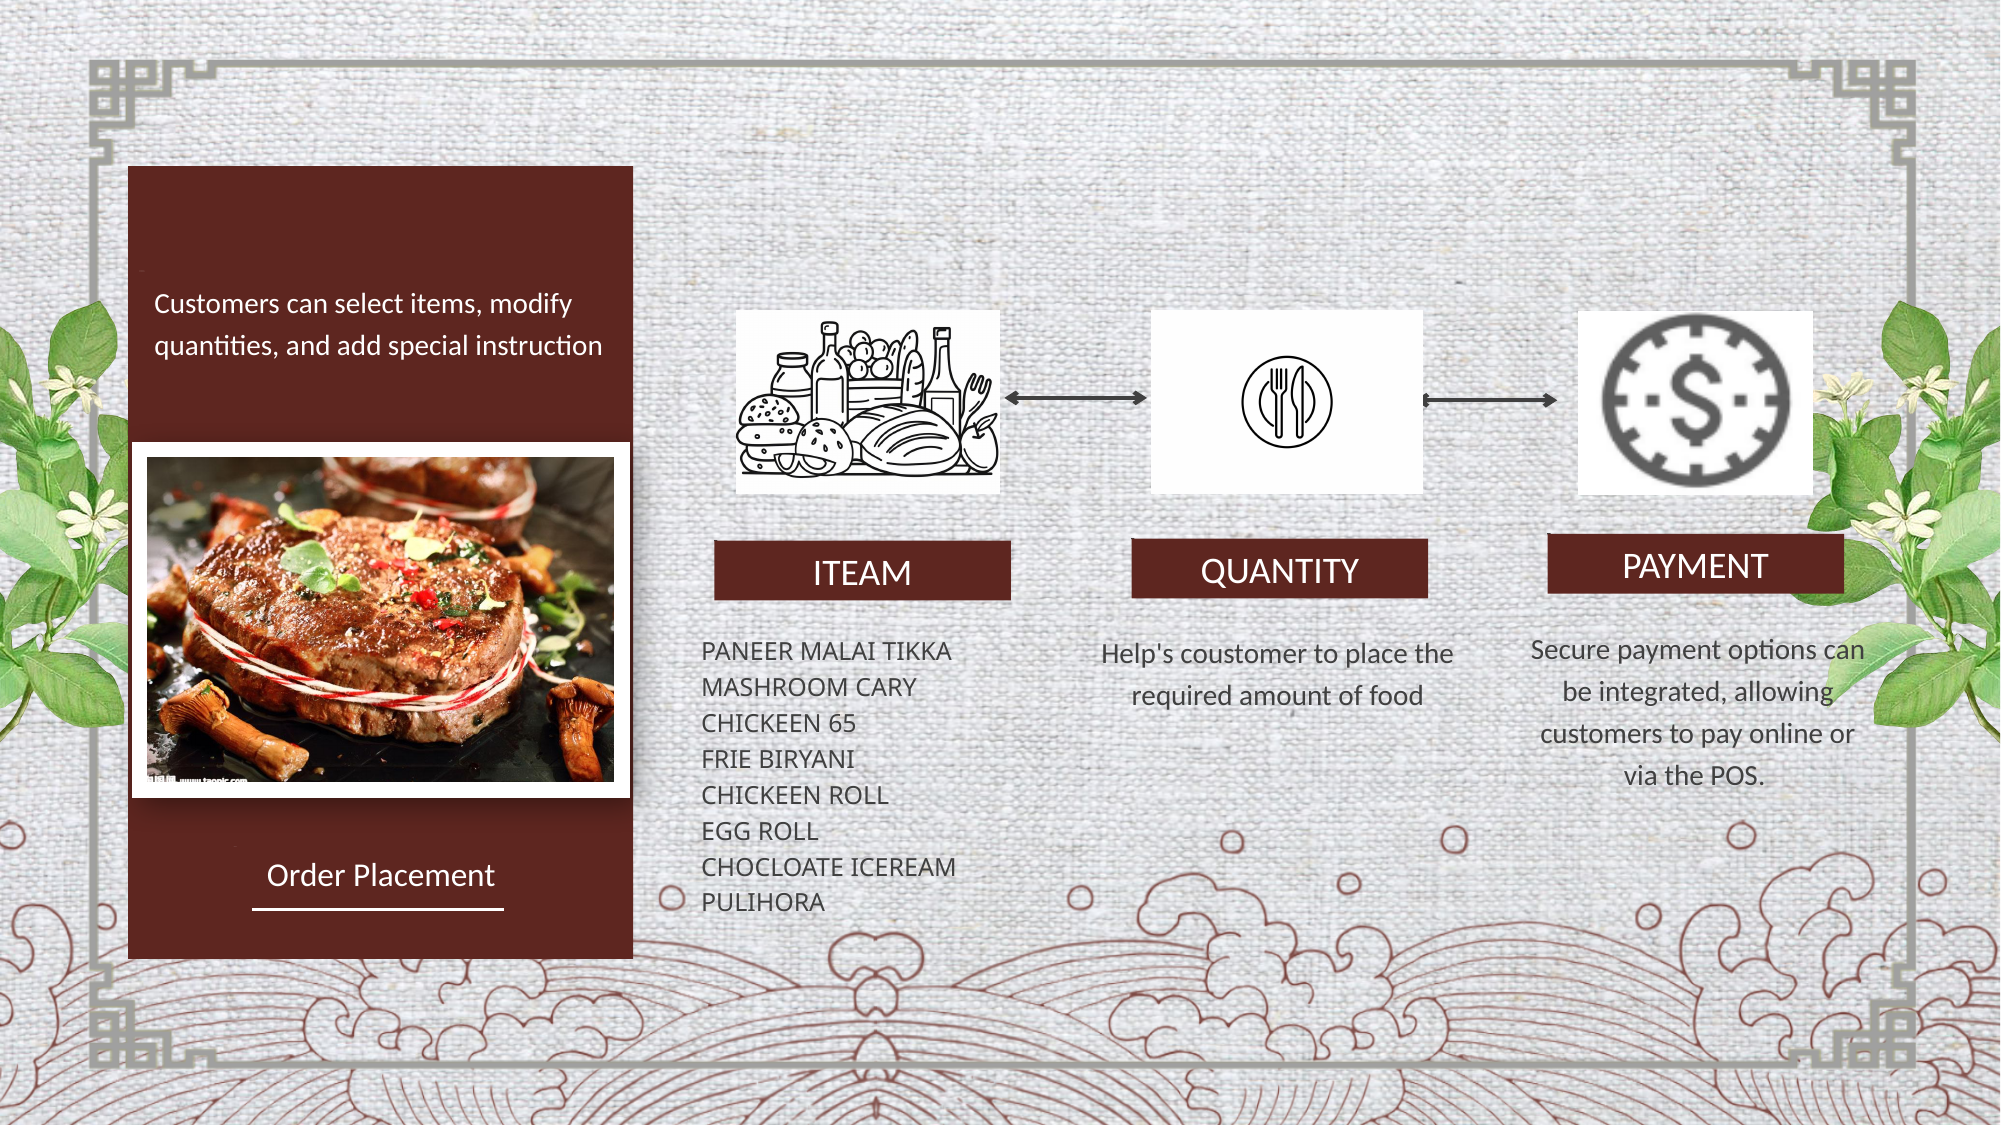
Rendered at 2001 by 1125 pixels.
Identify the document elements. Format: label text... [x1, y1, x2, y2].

text_box [127, 165, 634, 471]
text_box PAYMENT [1547, 533, 1845, 594]
text_box Secure payment options can be integrated, allowing customers to pay online or via the POS. [1507, 615, 1889, 799]
text_box Help's coustomer to place the required amount of food [1085, 620, 1471, 719]
text_box QUANTITY [1131, 538, 1429, 599]
text_box Customers can select items, modify quantities, and add special instruction [139, 270, 624, 369]
text_box PANEER MALAI TIKKA MASHROOM CARY CHICKEEN 65 FRIE BIRYANI CHICKEEN ROLL EGG ROLL CHOCLOATE ICEREAM PULIHORA [686, 622, 1062, 961]
picture [0, 0, 2001, 1125]
text_box [138, 448, 623, 791]
text_box [127, 785, 634, 960]
text_box Order Placement [233, 846, 530, 901]
text_box ITEAM [714, 540, 1011, 601]
